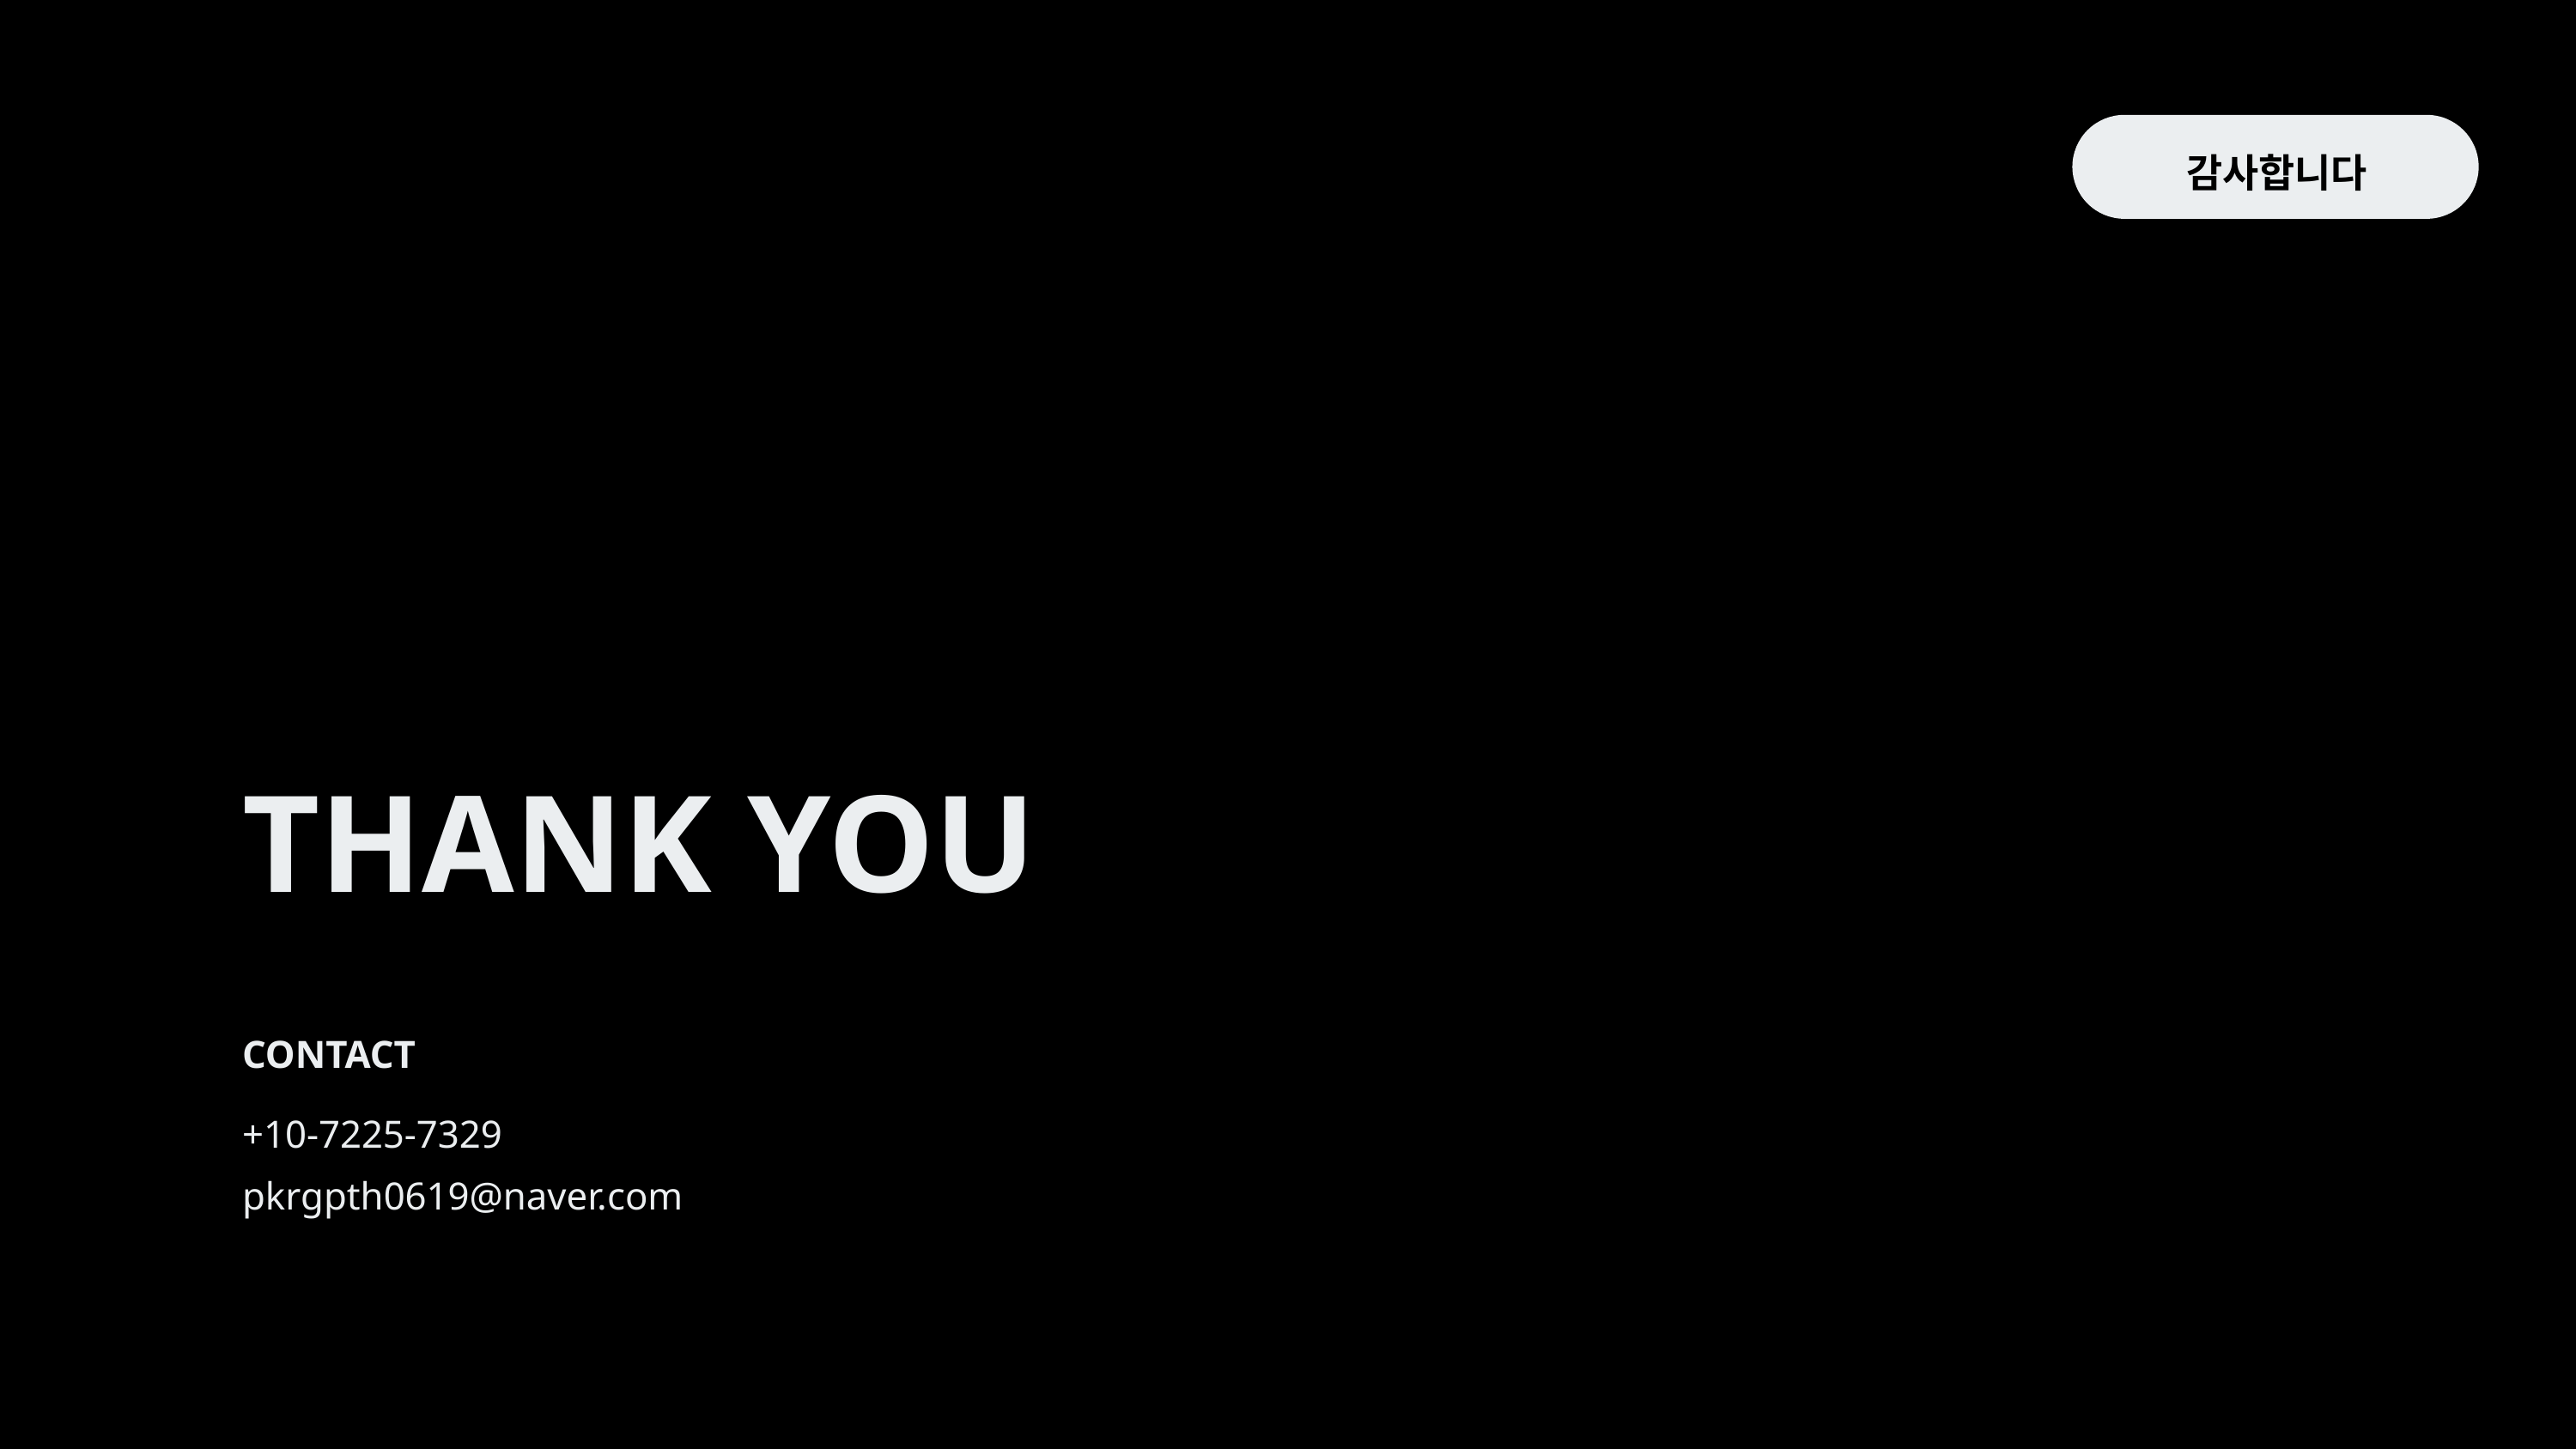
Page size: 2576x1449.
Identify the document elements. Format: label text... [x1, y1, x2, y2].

text_box THANK YOU [242, 731, 1054, 919]
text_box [2072, 114, 2479, 220]
text_box +10-7225-7329 [242, 1103, 524, 1156]
text_box pkrgpth0619@naver.com [242, 1165, 696, 1218]
text_box CONTACT [242, 1023, 434, 1076]
